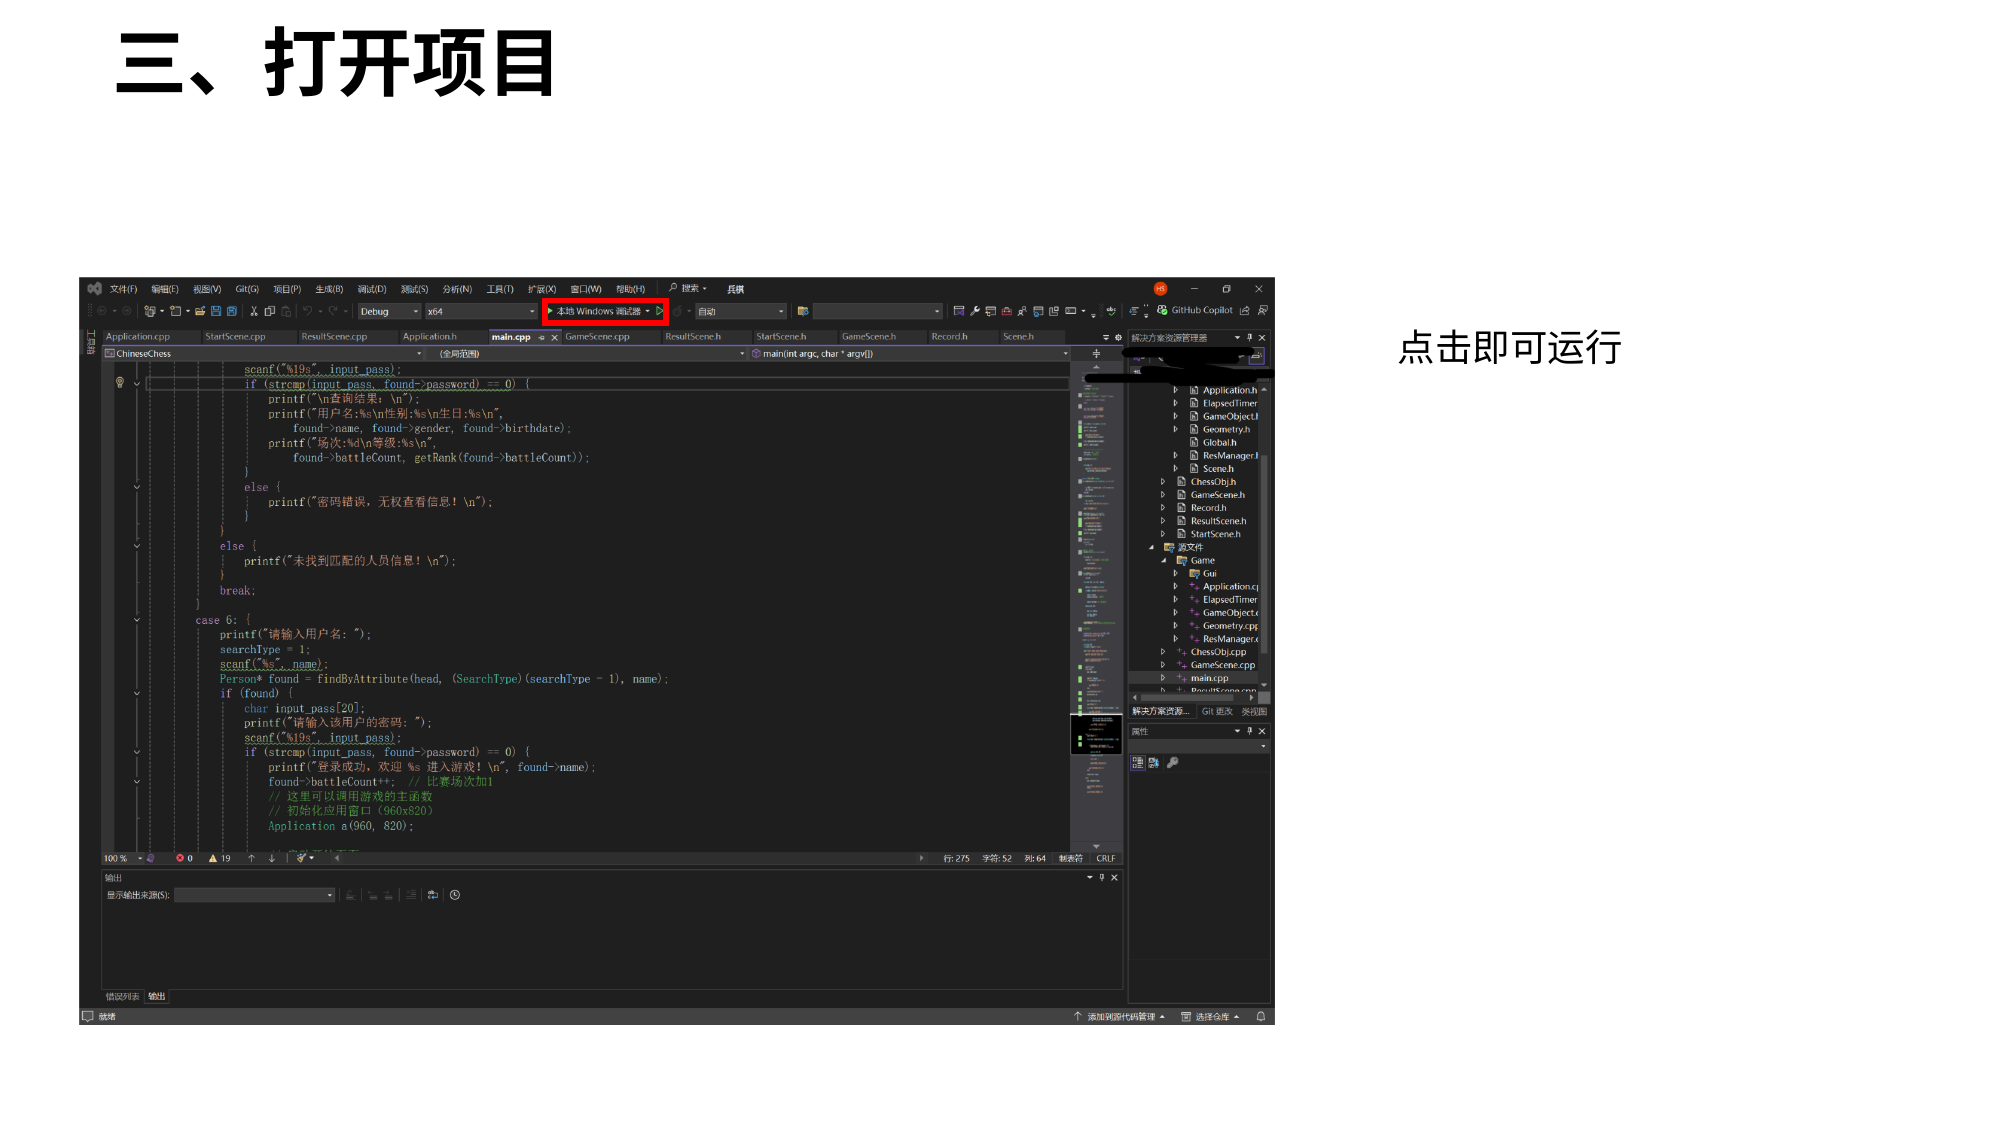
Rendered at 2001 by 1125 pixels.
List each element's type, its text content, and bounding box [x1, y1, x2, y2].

text_box 三、打开项目 [0, 8, 838, 113]
picture [78, 276, 1276, 1025]
text_box 点击即可运行 [1383, 316, 2000, 377]
